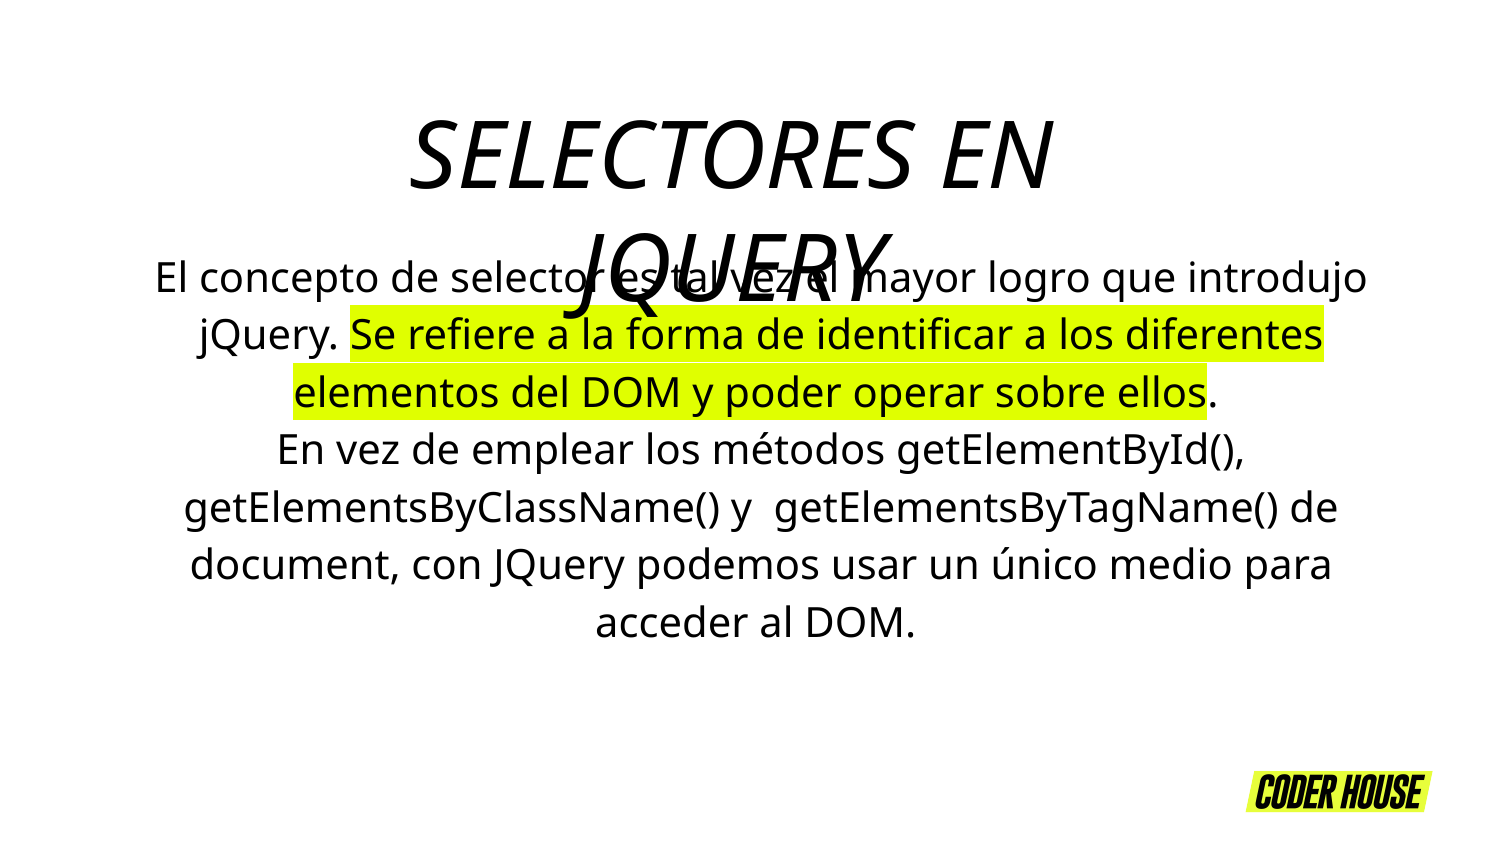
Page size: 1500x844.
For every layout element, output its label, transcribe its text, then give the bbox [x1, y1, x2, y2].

text_box El concepto de selector es tal vez el mayor logro que introdujo jQuery. Se refiere a la forma de identificar a los diferentes elementos del DOM y poder operar sobre ellos. En vez de emplear los métodos getElementById(), getElementsByClassName() y getElementsByTagName() de document, con JQuery podemos usar un único medio para acceder al DOM. [117, 228, 1405, 647]
text_box SELECTORES EN JQUERY [267, 79, 1197, 243]
picture [1241, 764, 1437, 819]
